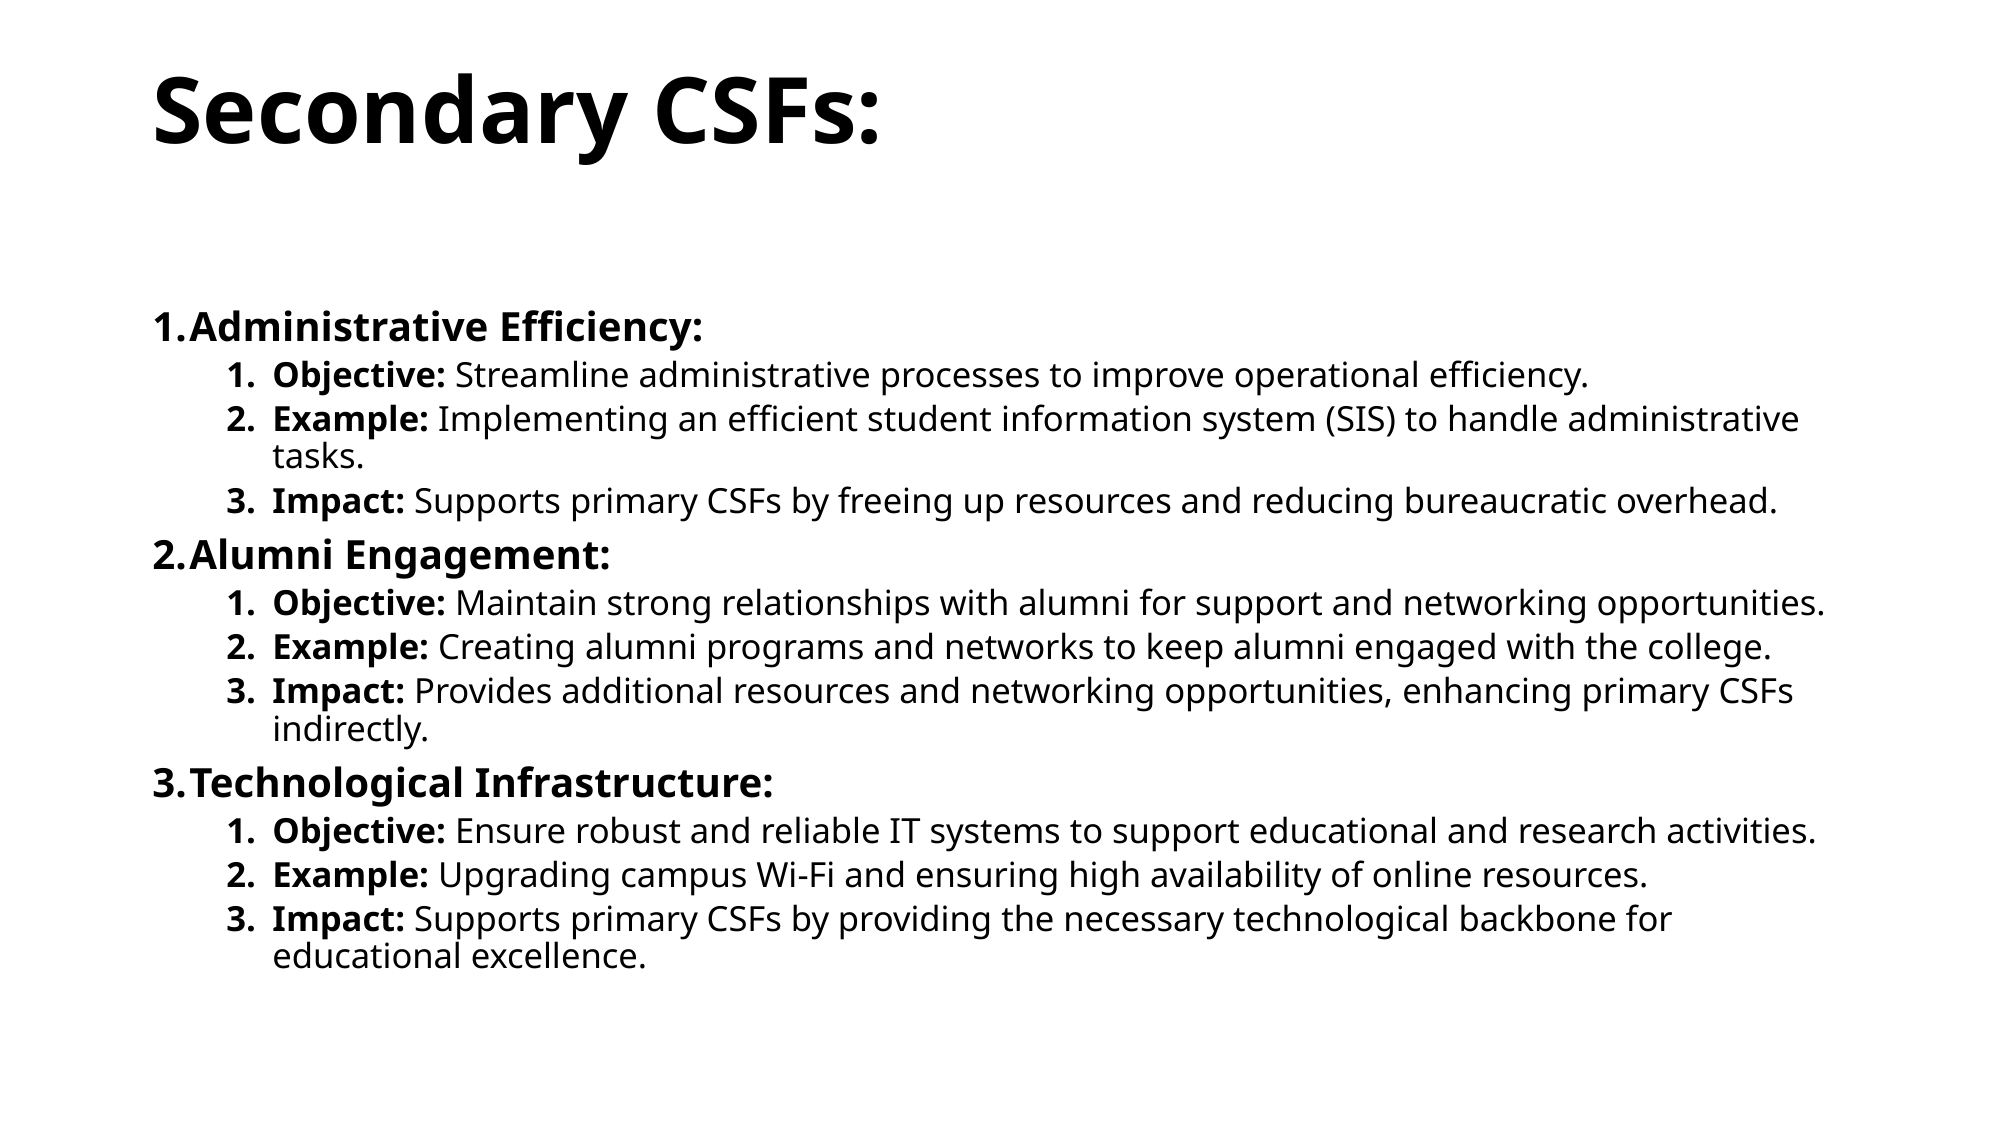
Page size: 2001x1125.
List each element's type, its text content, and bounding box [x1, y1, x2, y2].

list Administrative Efficiency: Objective: Streamline administrative processes to improve operational efficiency. Example: Implementing an efficient student information system (SIS) to handle administrative tasks. Impact: Supports primary CSFs by freeing up resources and reducing bureaucratic overhead. Alumni Engagement: Objective: Maintain strong relationships with alumni for support and networking opportunities. Example: Creating alumni programs and networks to keep alumni engaged with the college. Impact: Provides additional resources and networking opportunities, enhancing primary CSFs indirectly. Technological Infrastructure: Objective: Ensure robust and reliable IT systems to support educational and research activities. Example: Upgrading campus Wi-Fi and ensuring high availability of online resources. Impact: Supports primary CSFs by providing the necessary technological backbone for educational excellence. [137, 299, 1863, 1014]
title Secondary CSFs: [137, 59, 1863, 278]
